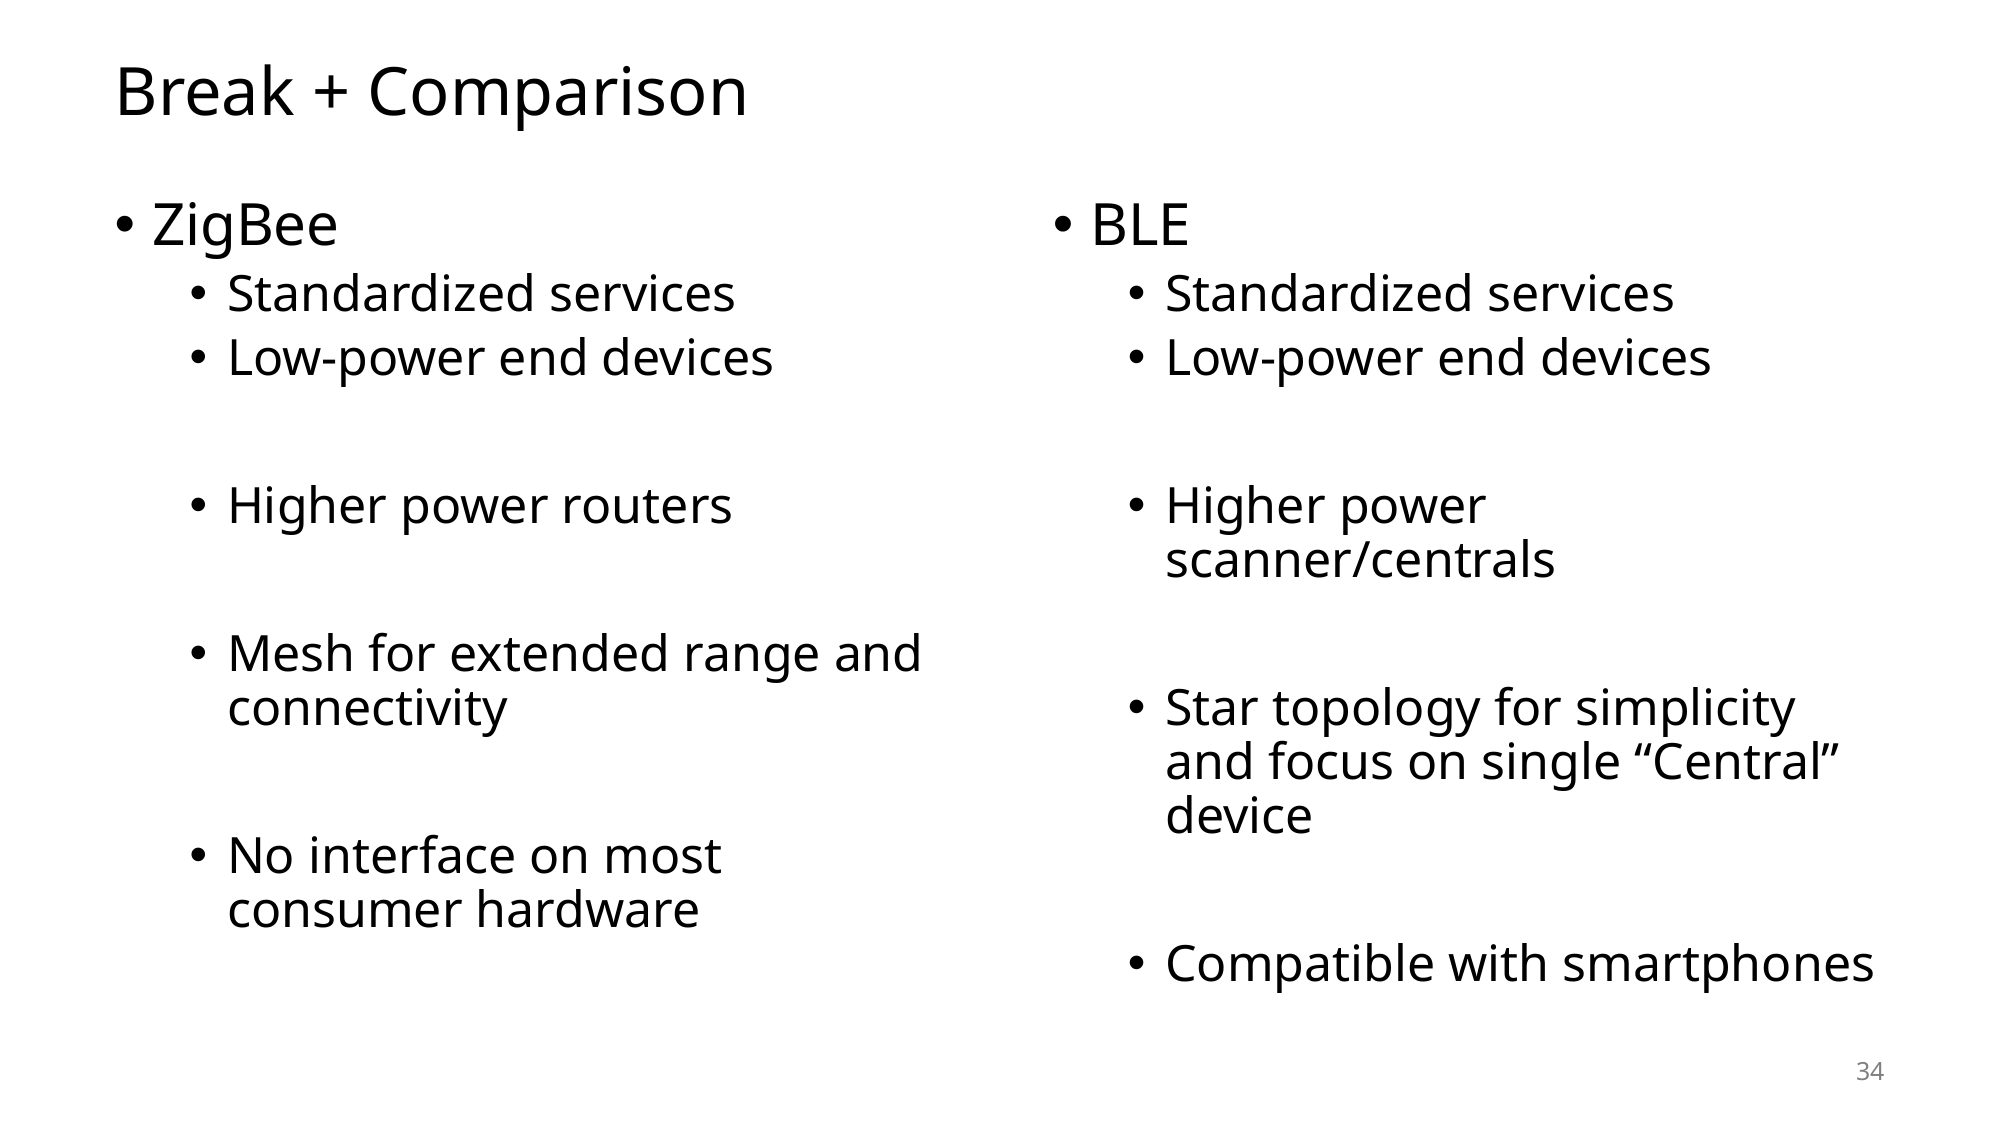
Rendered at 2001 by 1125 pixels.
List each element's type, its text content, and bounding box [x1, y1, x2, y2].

list ZigBee Standardized services Low-power end devices Higher power routers Mesh for extended range and connectivity No interface on most consumer hardware [99, 187, 963, 1013]
list BLE Standardized services Low-power end devices Higher power scanner/centrals Star topology for simplicity and focus on single “Central” device Compatible with smartphones [1037, 187, 1901, 1013]
title Break + Comparison [99, 37, 1900, 150]
slide_number 34 [1749, 1042, 1900, 1103]
